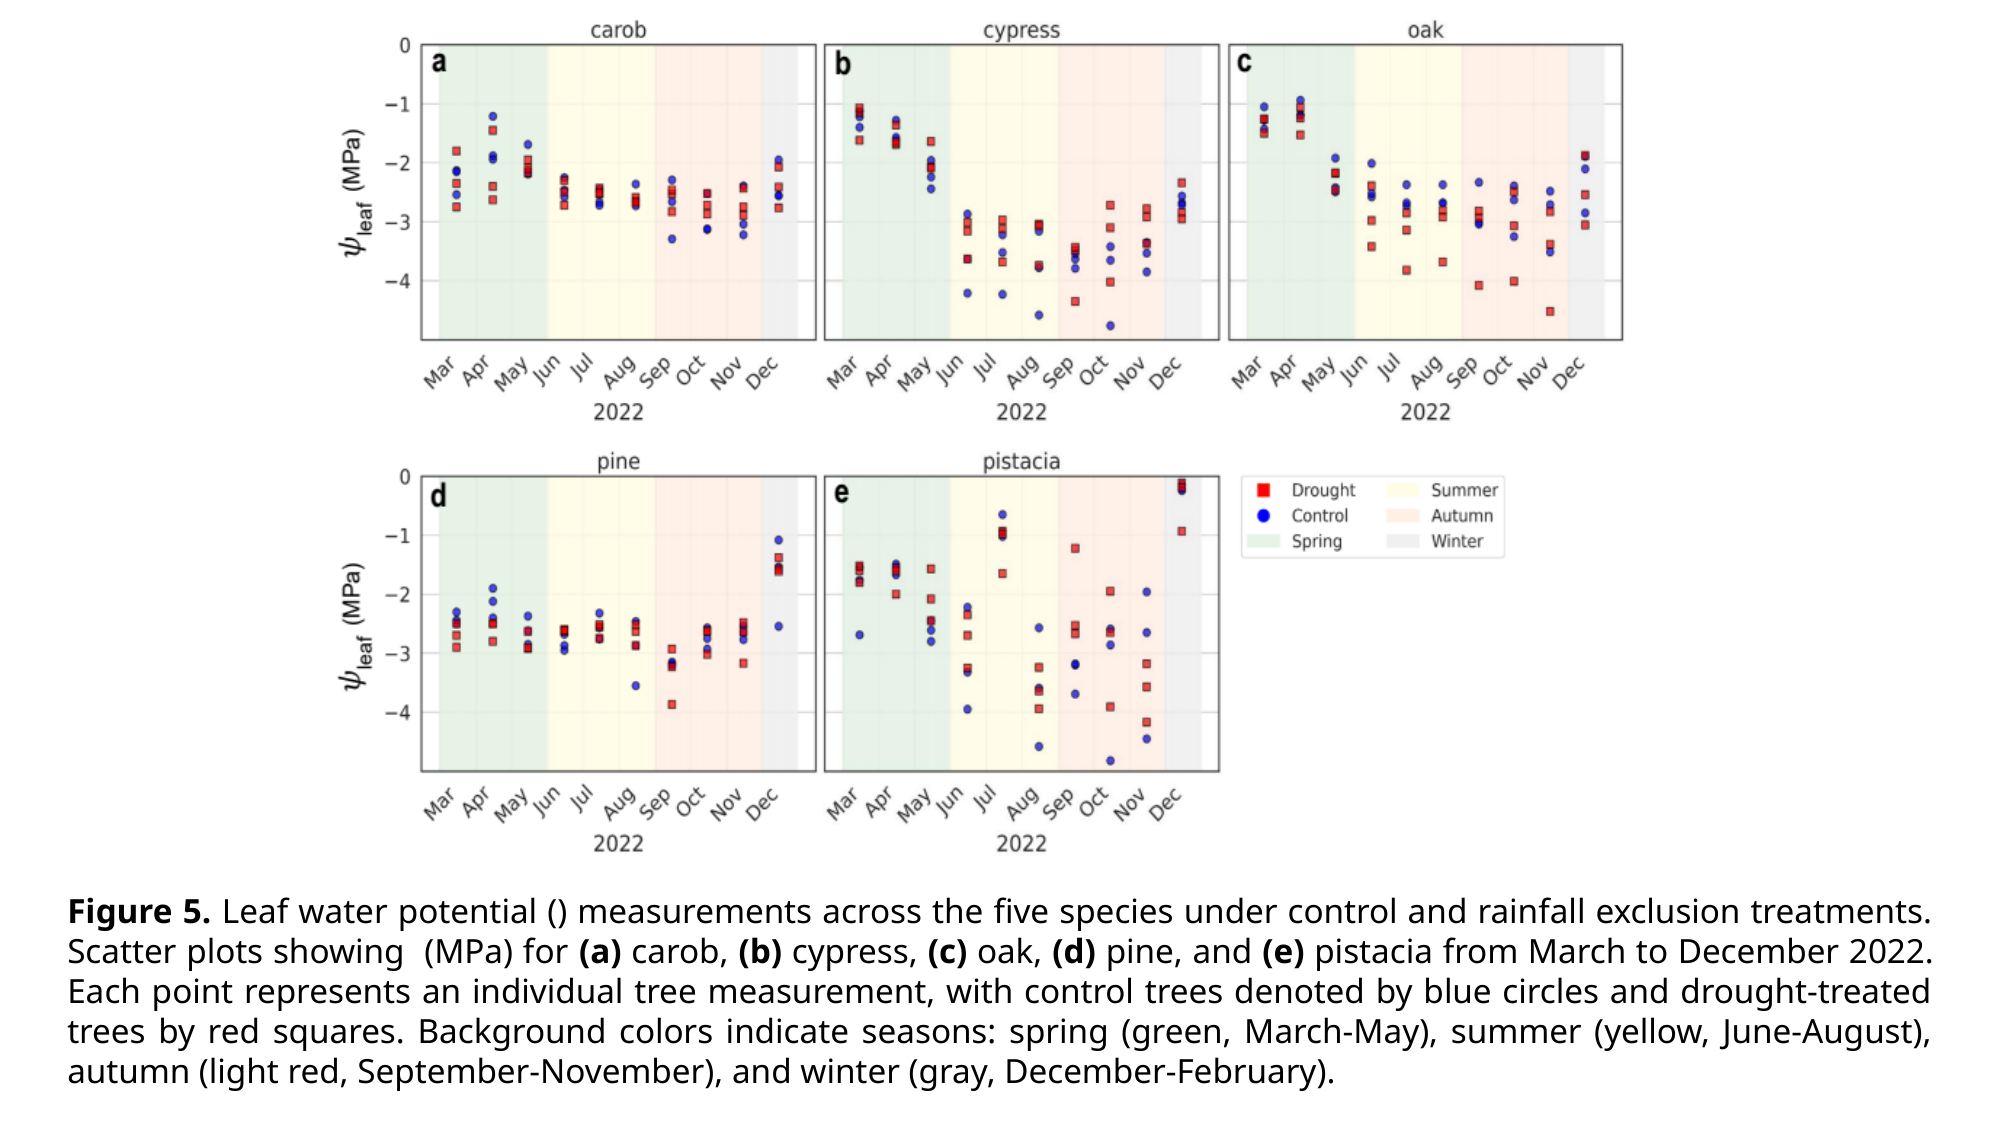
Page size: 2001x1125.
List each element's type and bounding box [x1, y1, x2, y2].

picture [328, 15, 1638, 862]
